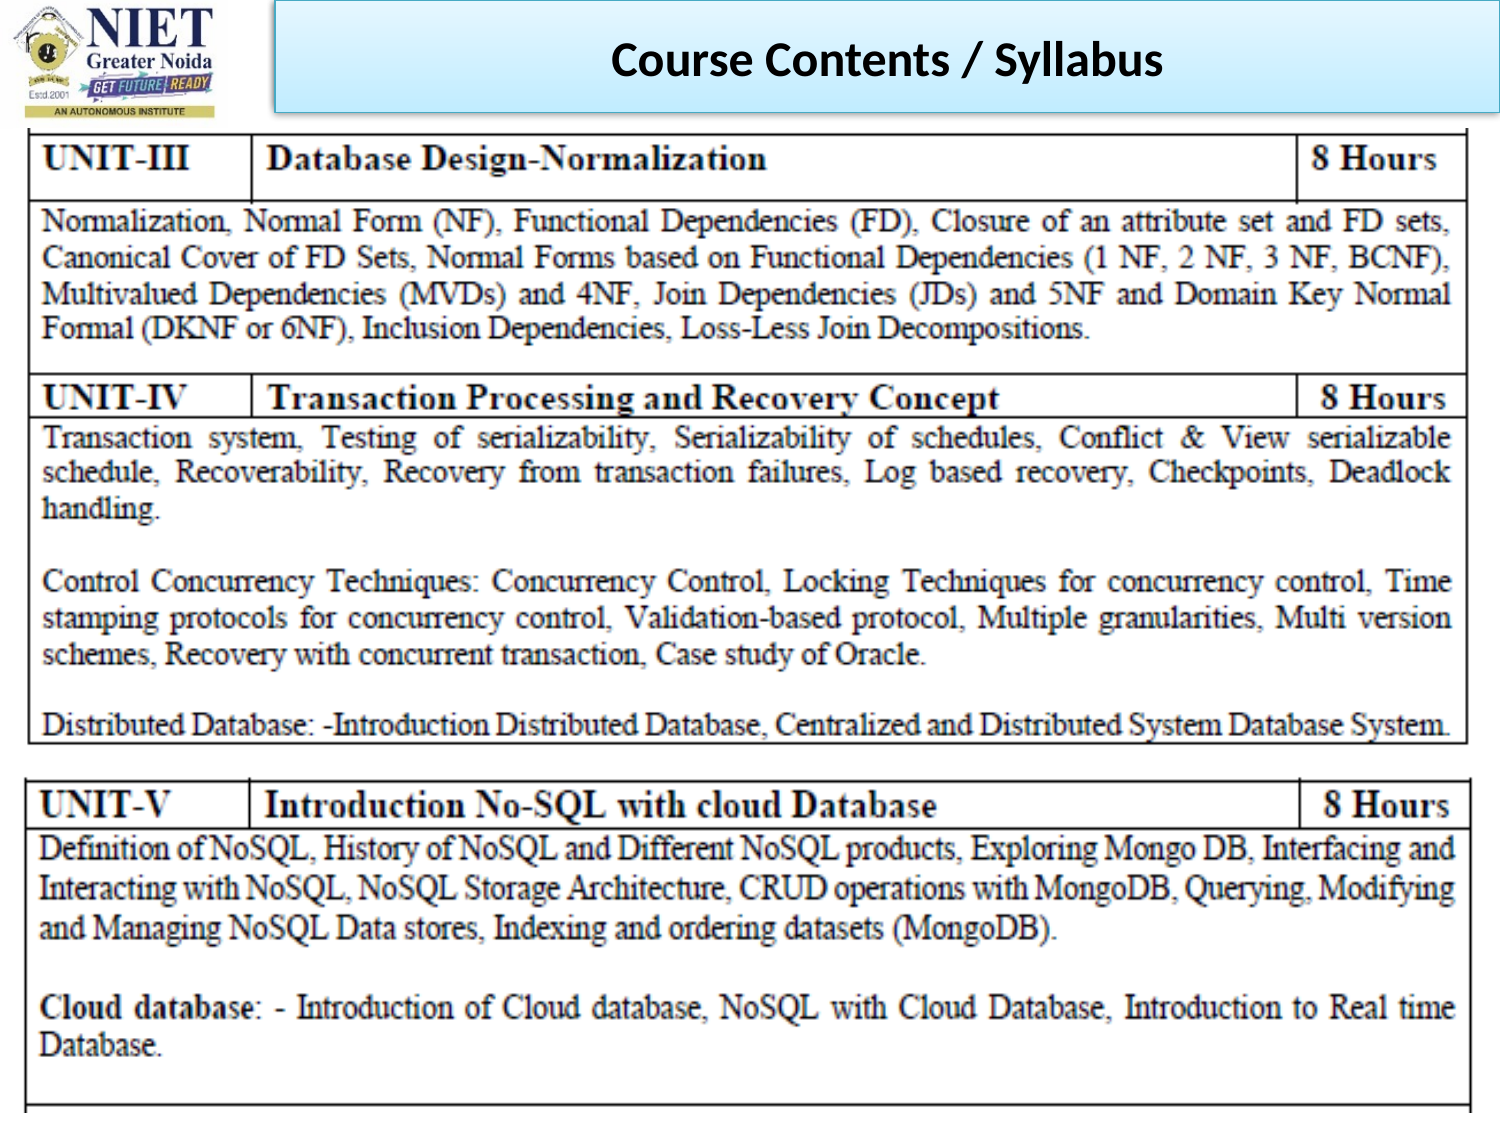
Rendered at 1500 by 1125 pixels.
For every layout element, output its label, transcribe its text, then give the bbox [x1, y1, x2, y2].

picture [0, 0, 238, 130]
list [12, 128, 1498, 748]
picture [0, 763, 1498, 1113]
text_box Course Contents / Syllabus [274, 0, 1500, 113]
